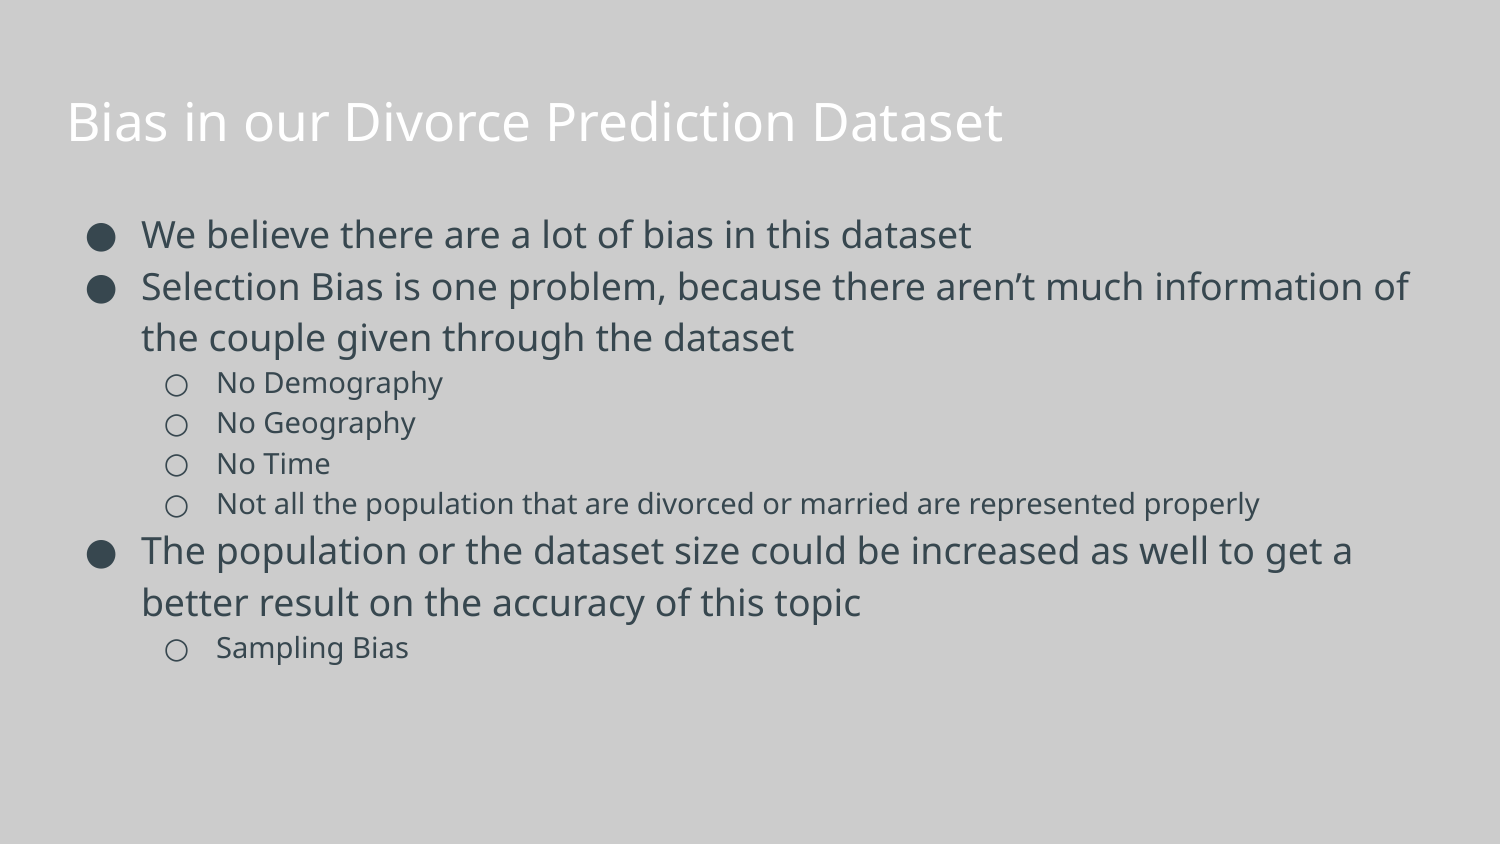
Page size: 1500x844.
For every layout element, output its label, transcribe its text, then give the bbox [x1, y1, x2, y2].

title Bias in our Divorce Prediction Dataset [51, 72, 1449, 167]
list We believe there are a lot of bias in this dataset Selection Bias is one problem, because there aren’t much information of the couple given through the dataset No Demography No Geography No Time Not all the population that are divorced or married are represented properly The population or the dataset size could be increased as well to get a better result on the accuracy of this topic Sampling Bias [51, 189, 1449, 750]
